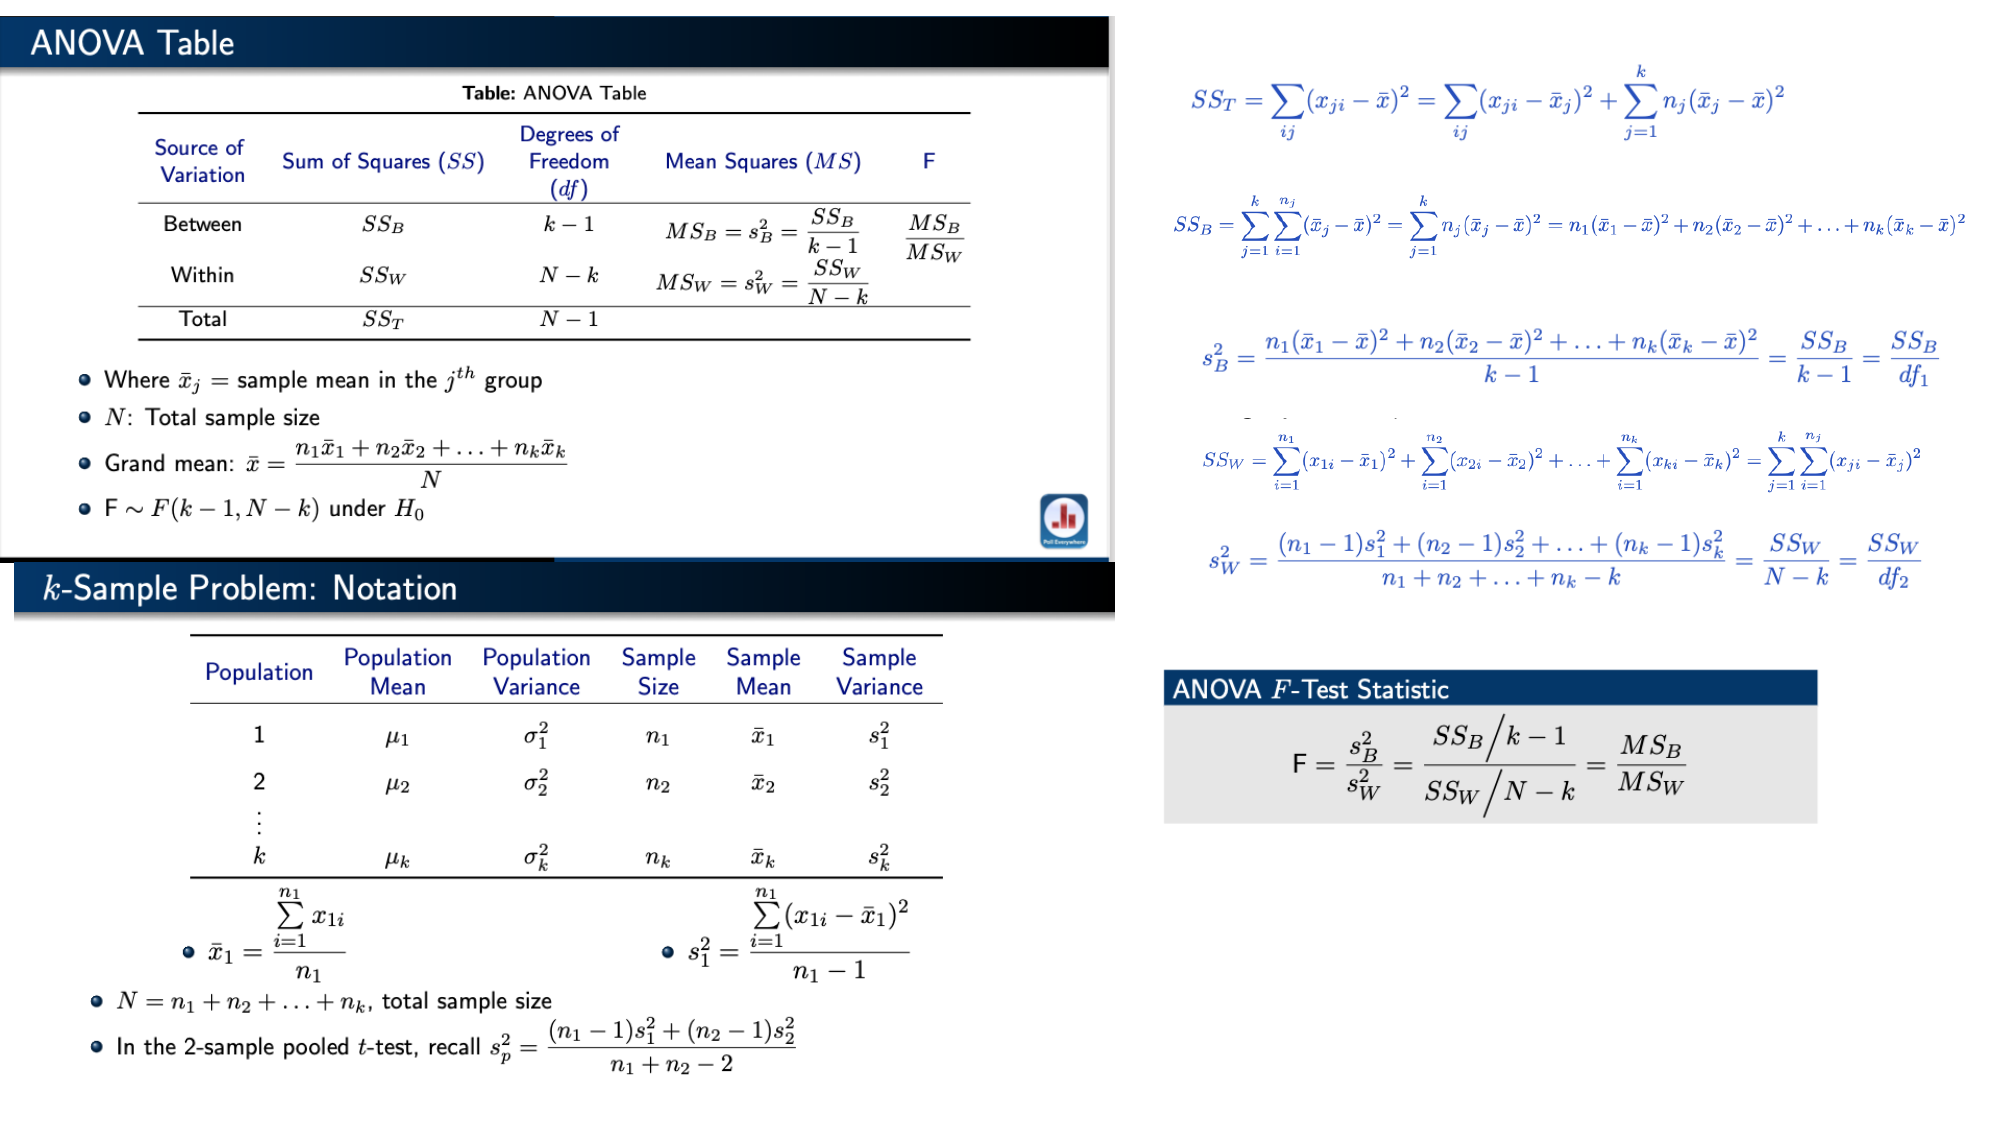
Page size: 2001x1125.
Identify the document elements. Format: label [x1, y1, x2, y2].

picture [1182, 315, 1962, 402]
picture [1187, 418, 1946, 502]
picture [1187, 511, 1946, 614]
picture [1159, 666, 1831, 827]
picture [1159, 55, 1812, 158]
picture [0, 16, 1115, 1092]
picture [1159, 181, 1986, 268]
